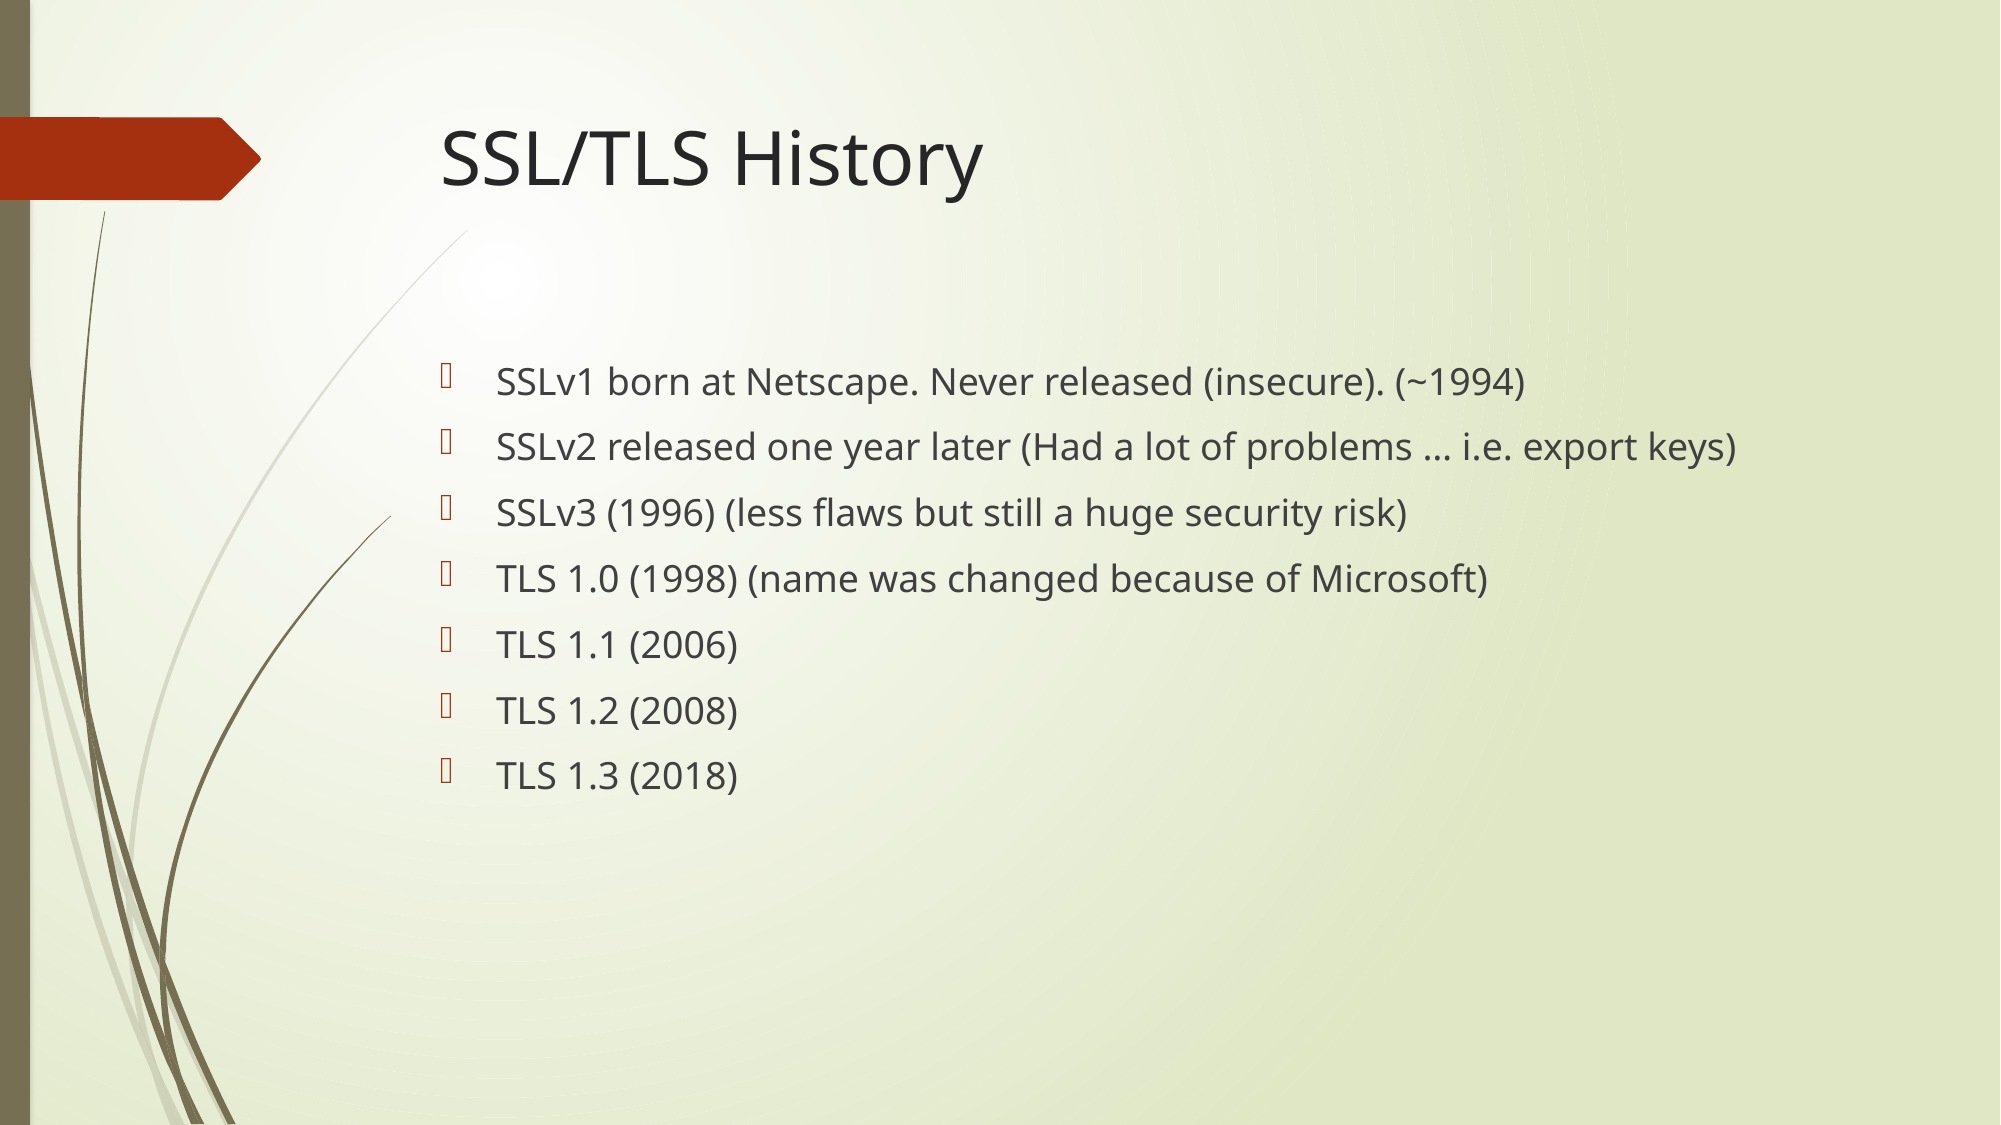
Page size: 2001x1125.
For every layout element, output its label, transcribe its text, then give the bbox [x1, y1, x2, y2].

title SSL/TLS History [425, 102, 1888, 313]
list SSLv1 born at Netscape. Never released (insecure). (~1994) SSLv2 released one year later (Had a lot of problems … i.e. export keys) SSLv3 (1996) (less flaws but still a huge security risk) TLS 1.0 (1998) (name was changed because of Microsoft) TLS 1.1 (2006) TLS 1.2 (2008) TLS 1.3 (2018) [424, 350, 1888, 970]
